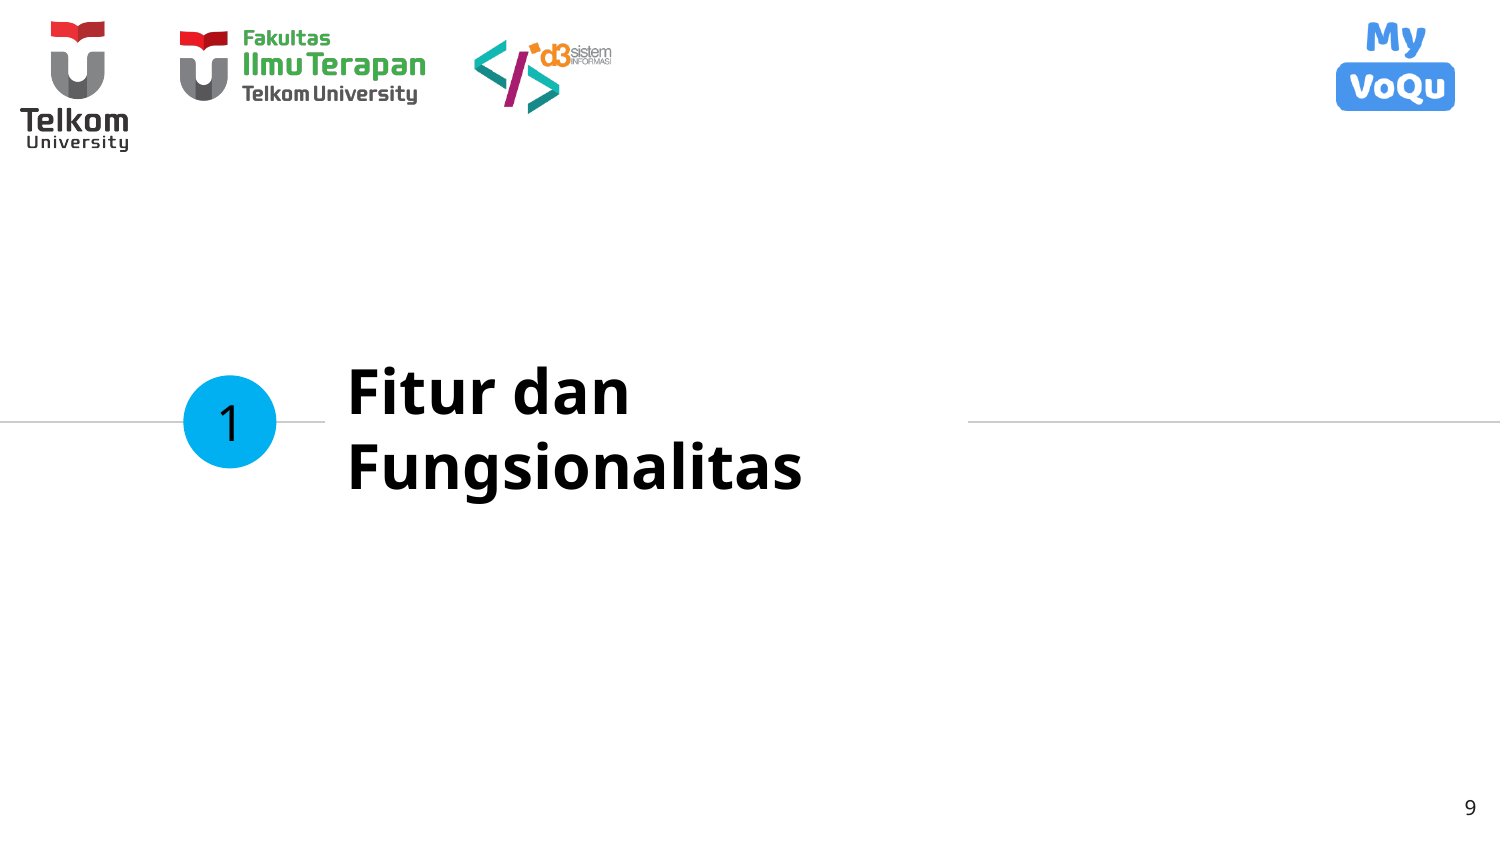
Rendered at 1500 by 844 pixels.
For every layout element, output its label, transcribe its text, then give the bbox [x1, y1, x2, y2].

slide_number 9 [1401, 779, 1492, 844]
title Fitur dan Fungsionalitas [331, 326, 954, 517]
text_box 1 [186, 375, 276, 468]
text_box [20, 0, 1455, 152]
